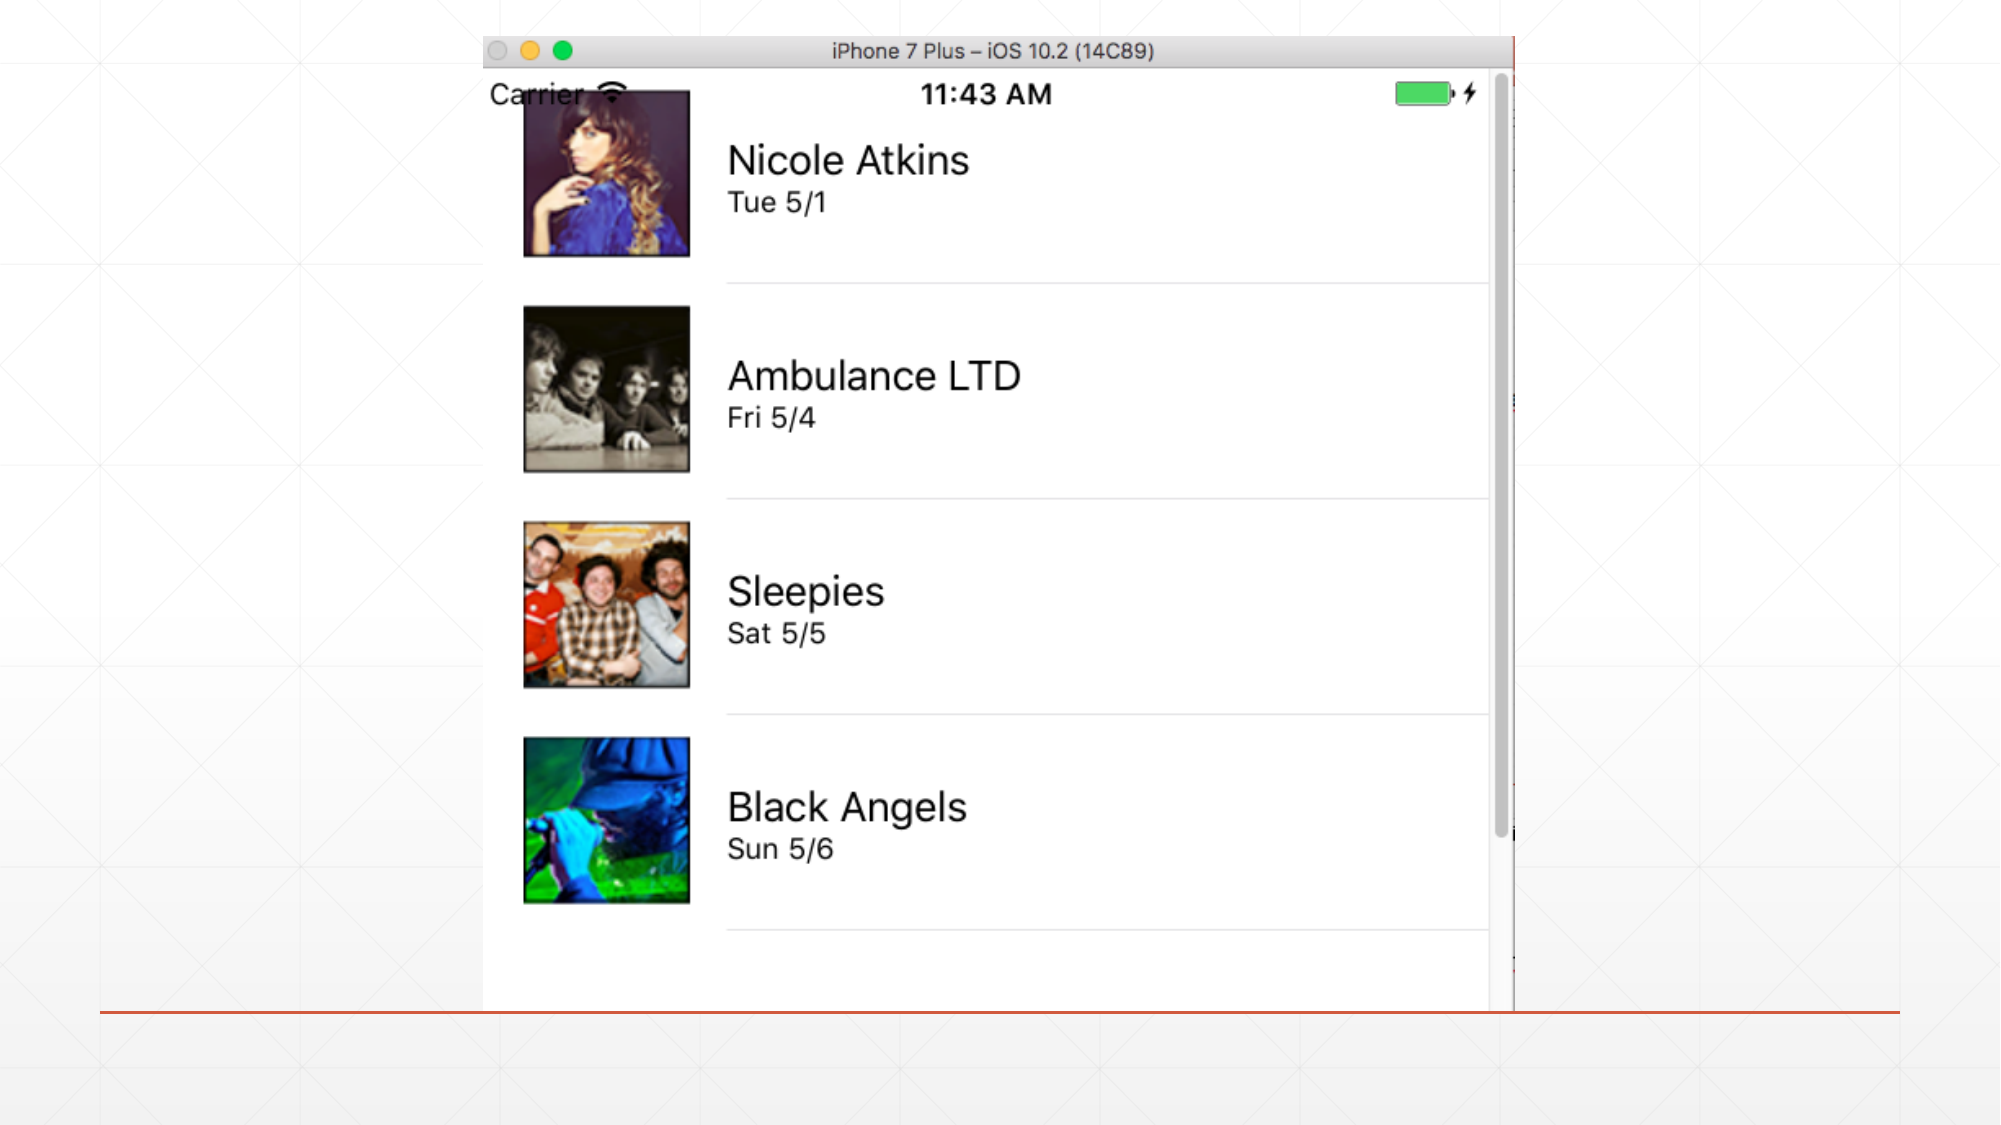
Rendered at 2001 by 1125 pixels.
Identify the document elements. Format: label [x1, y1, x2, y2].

picture [482, 36, 1515, 1011]
